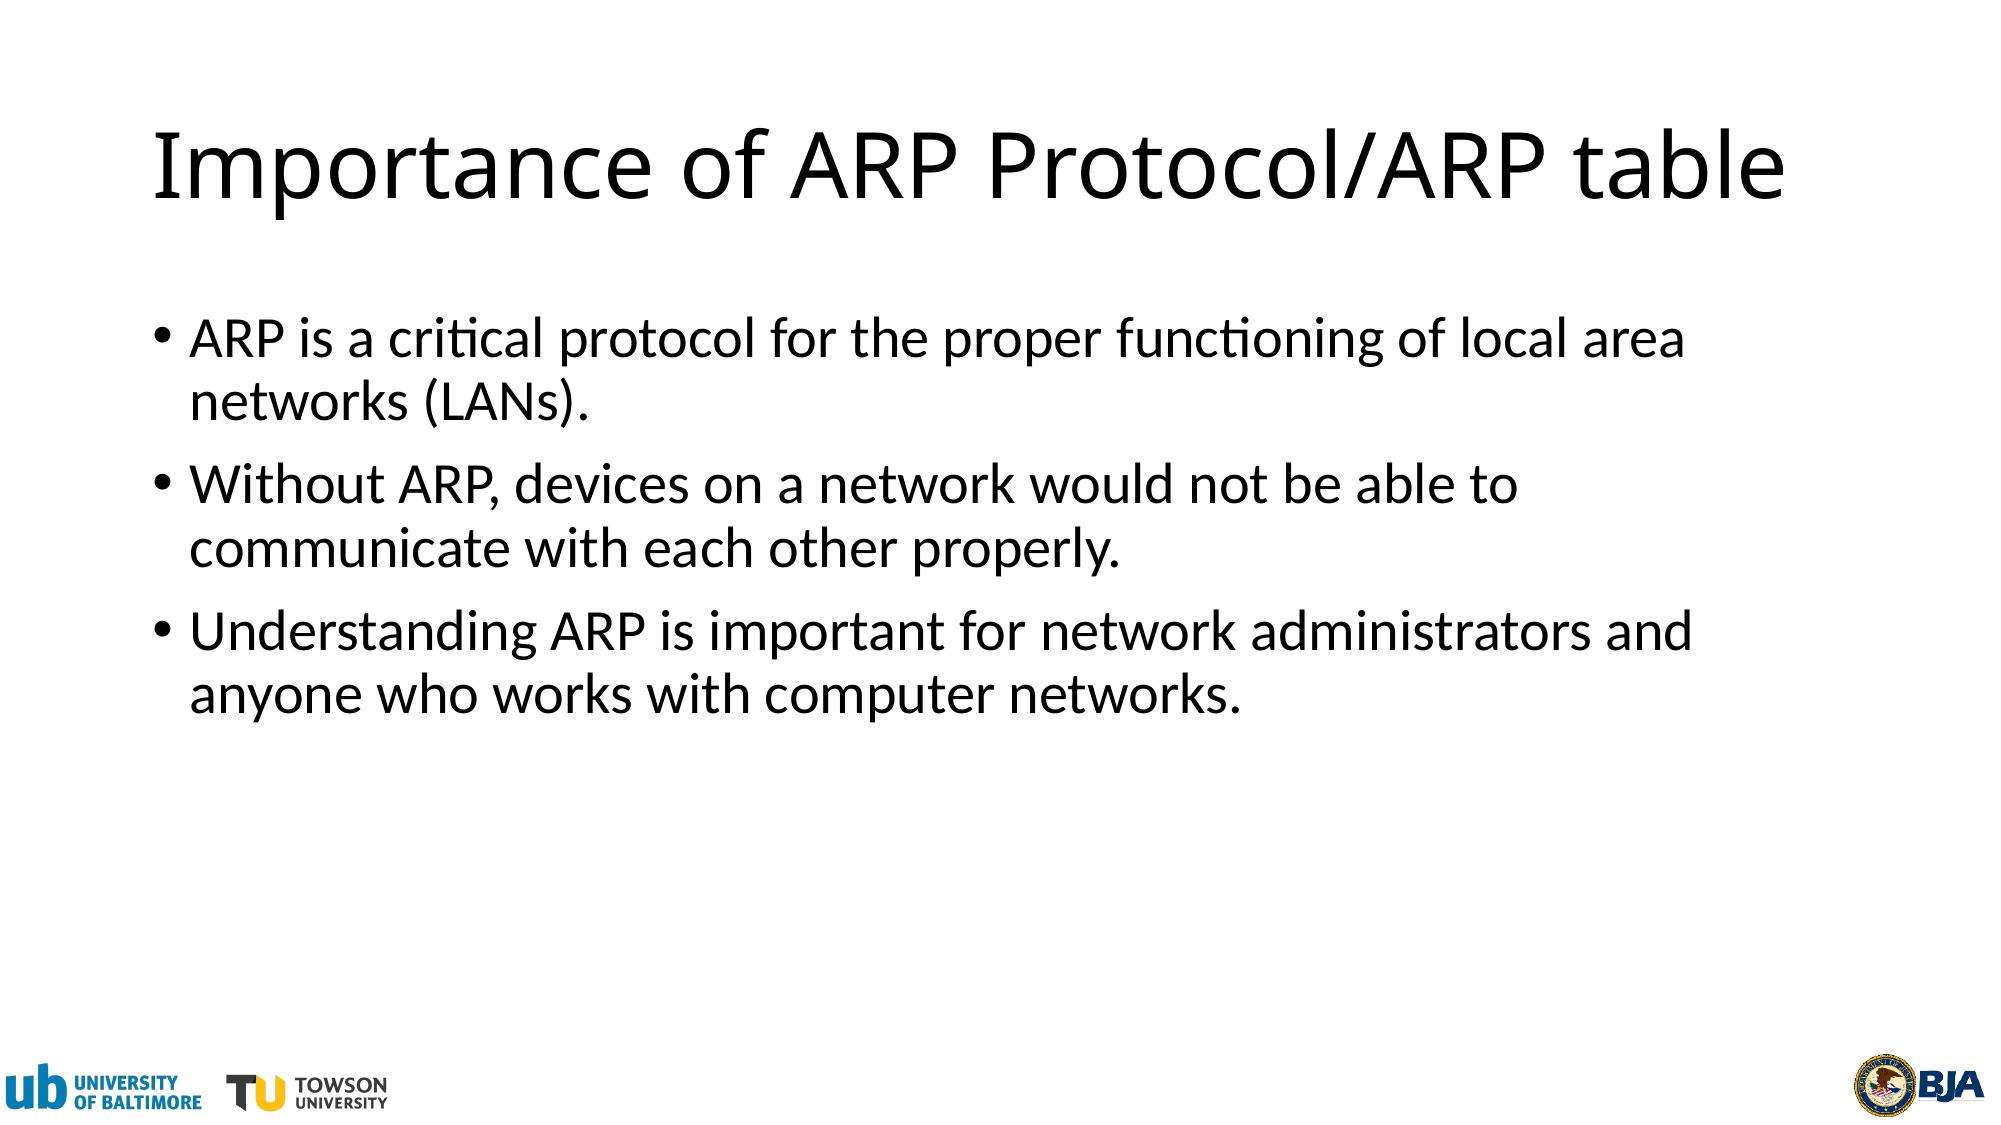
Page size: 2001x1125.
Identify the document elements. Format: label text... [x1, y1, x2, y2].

picture [1854, 1054, 1986, 1117]
list ARP is a critical protocol for the proper functioning of local area networks (LANs). Without ARP, devices on a network would not be able to communicate with each other properly. Understanding ARP is important for network administrators and anyone who works with computer networks. [137, 299, 1863, 1014]
title Importance of ARP Protocol/ARP table [137, 59, 1863, 278]
picture [0, 1031, 407, 1125]
